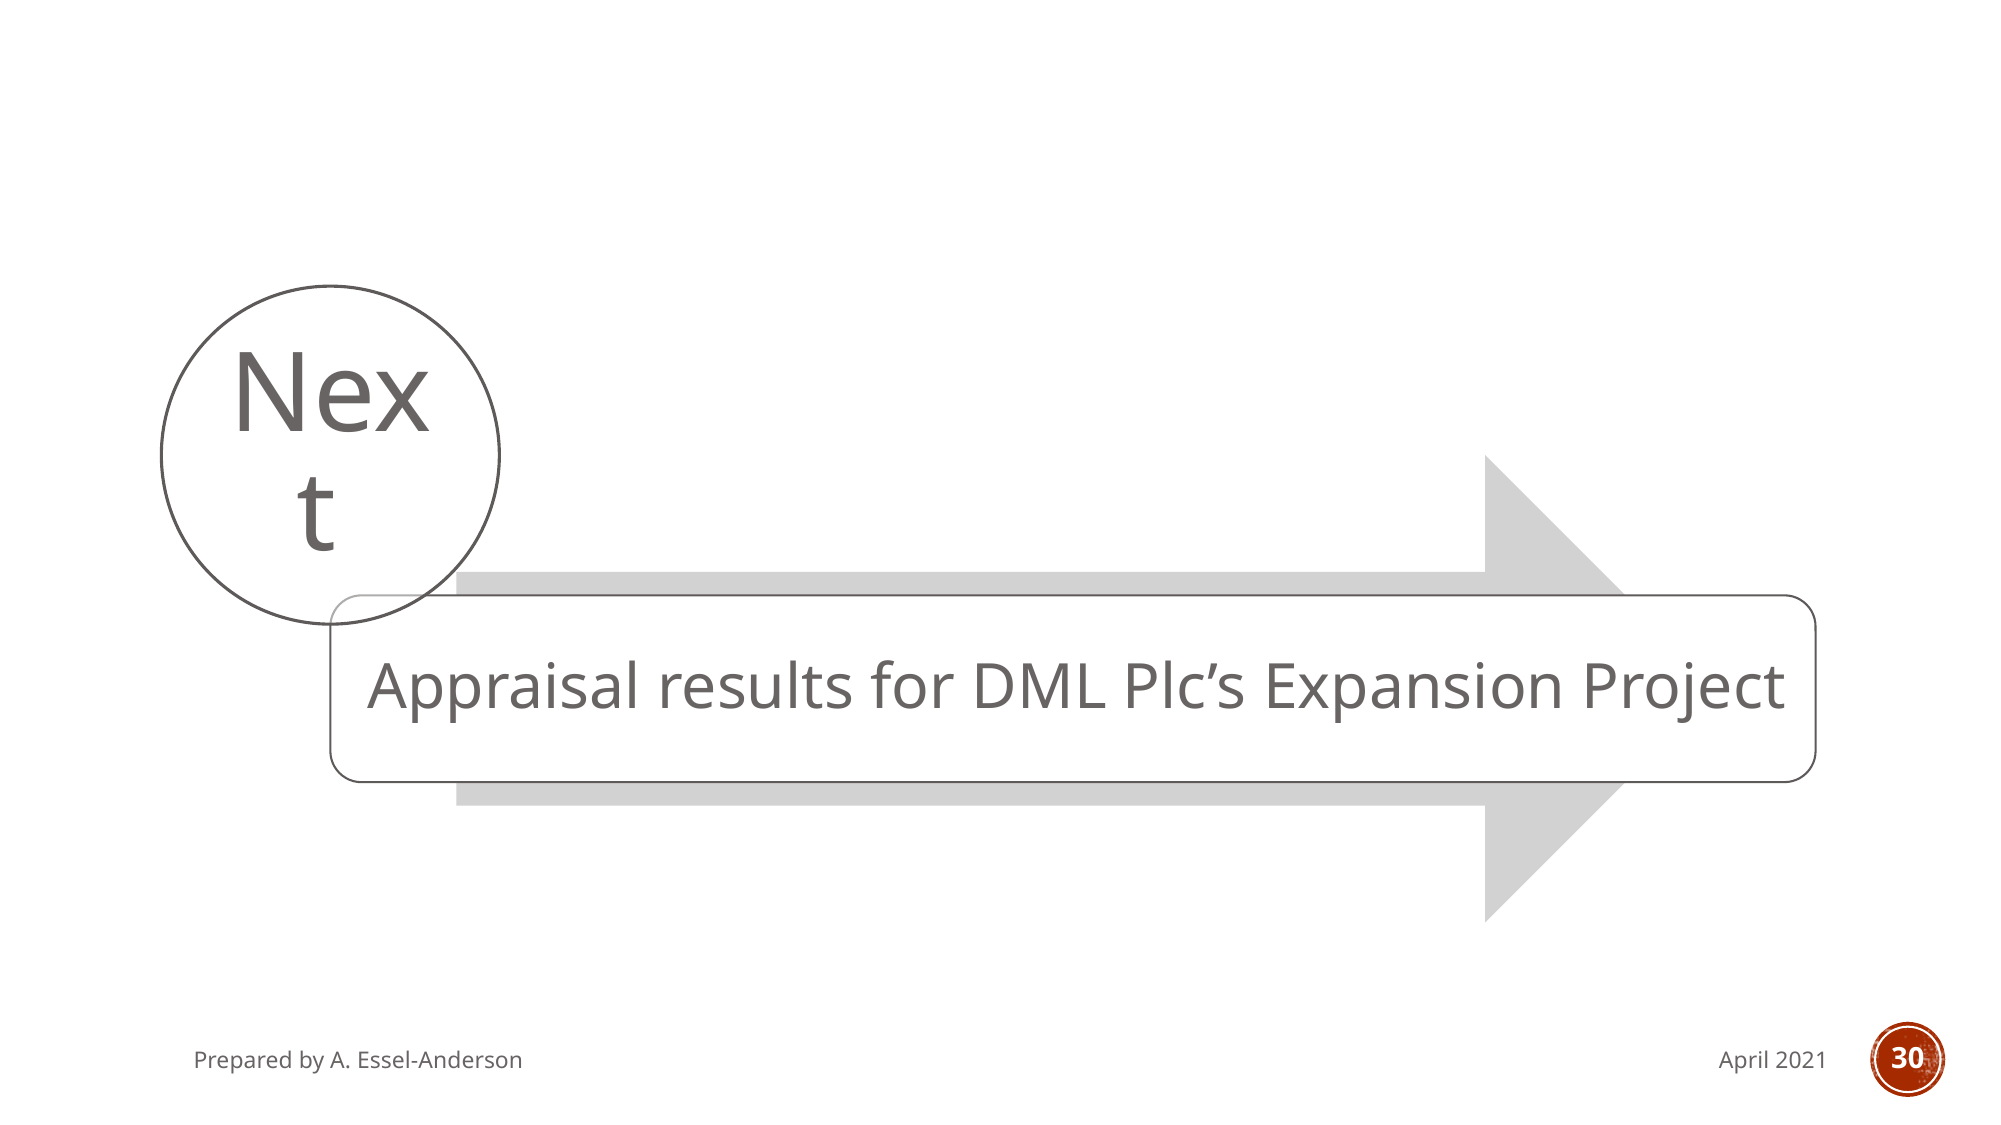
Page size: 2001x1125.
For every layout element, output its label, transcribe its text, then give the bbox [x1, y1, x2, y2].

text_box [330, 456, 1815, 921]
slide_number 30 [1855, 1028, 1961, 1089]
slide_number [1306, 1028, 1844, 1089]
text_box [120, 288, 578, 624]
footer Prepared by A. Essel-Anderson [178, 1028, 1217, 1089]
